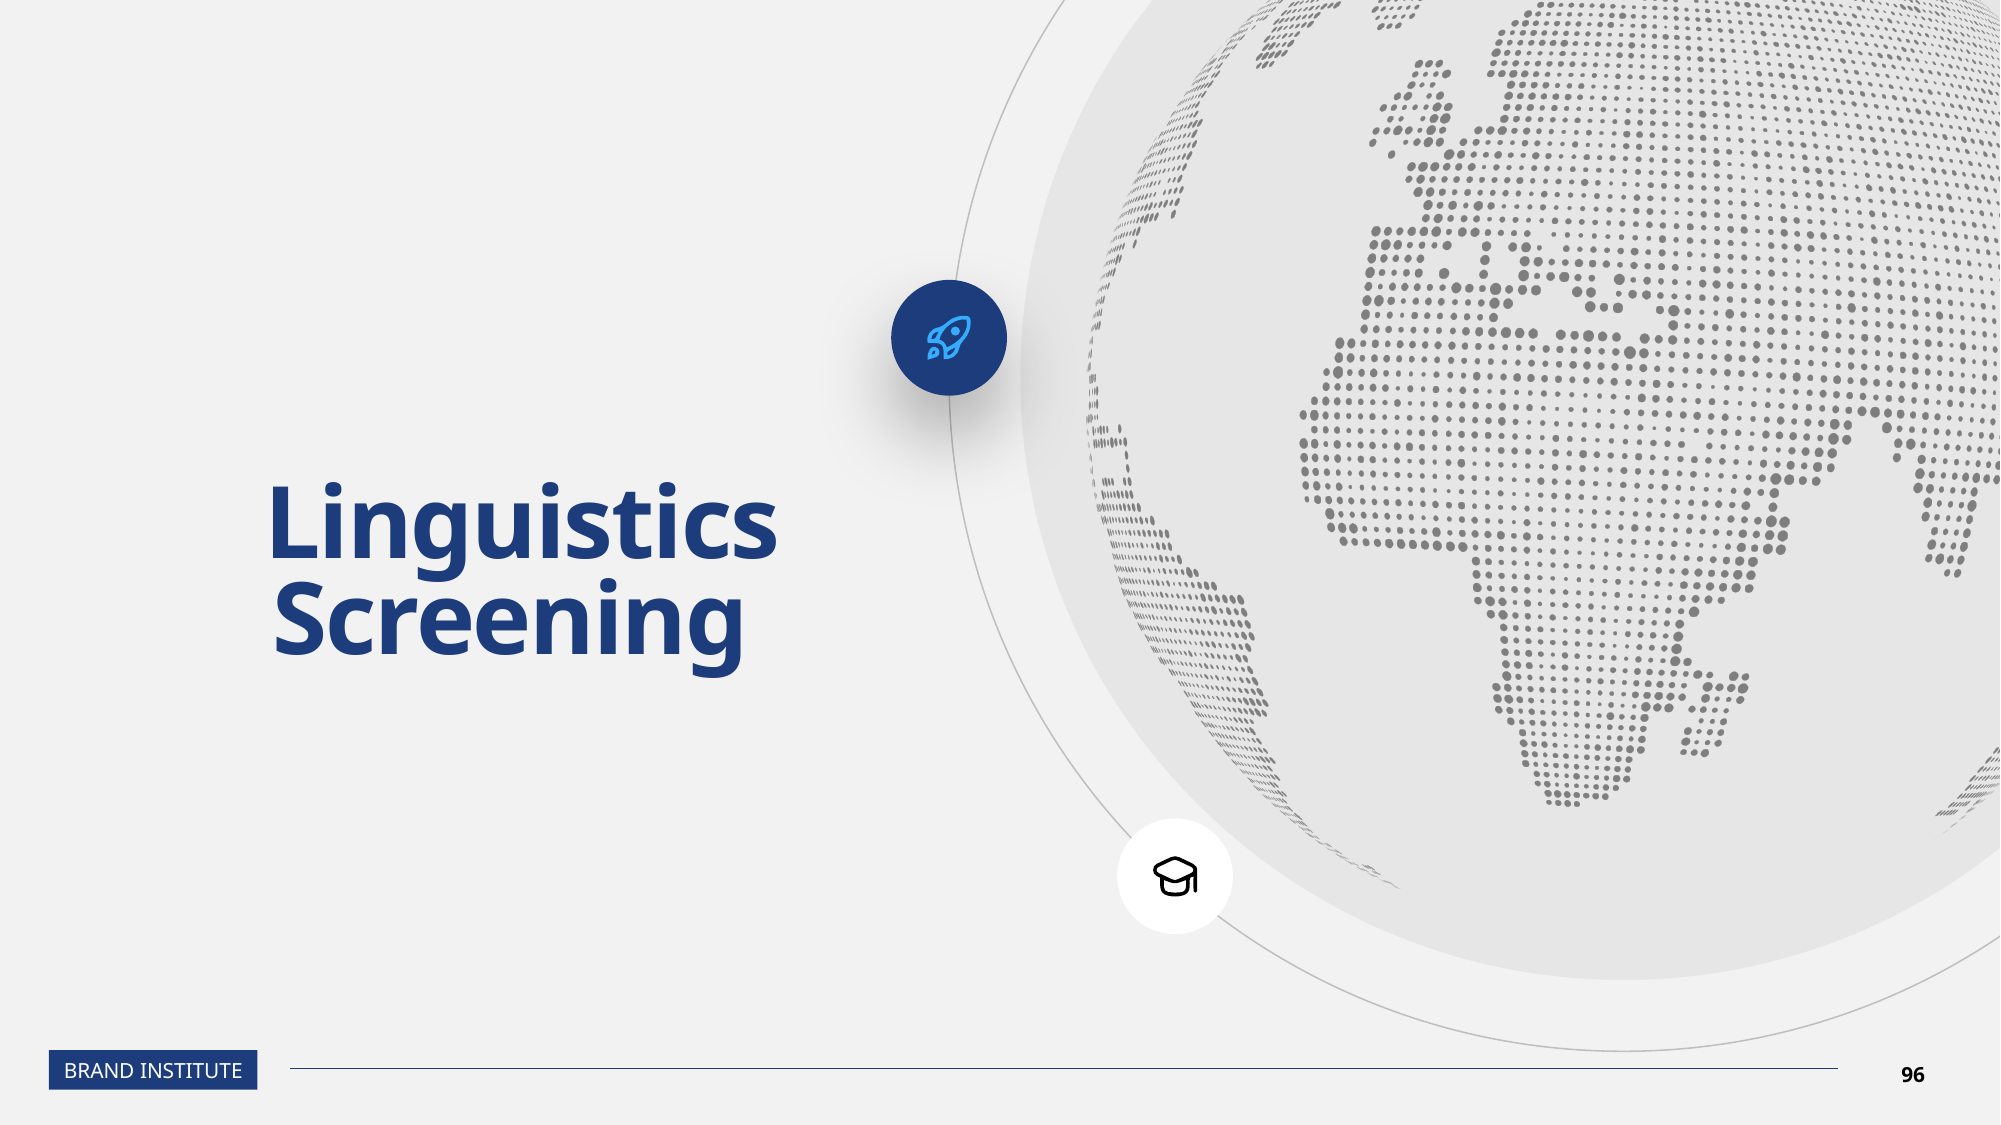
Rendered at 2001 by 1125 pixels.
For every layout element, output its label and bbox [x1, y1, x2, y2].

text_box [891, 0, 2000, 1052]
title [92, 450, 949, 677]
